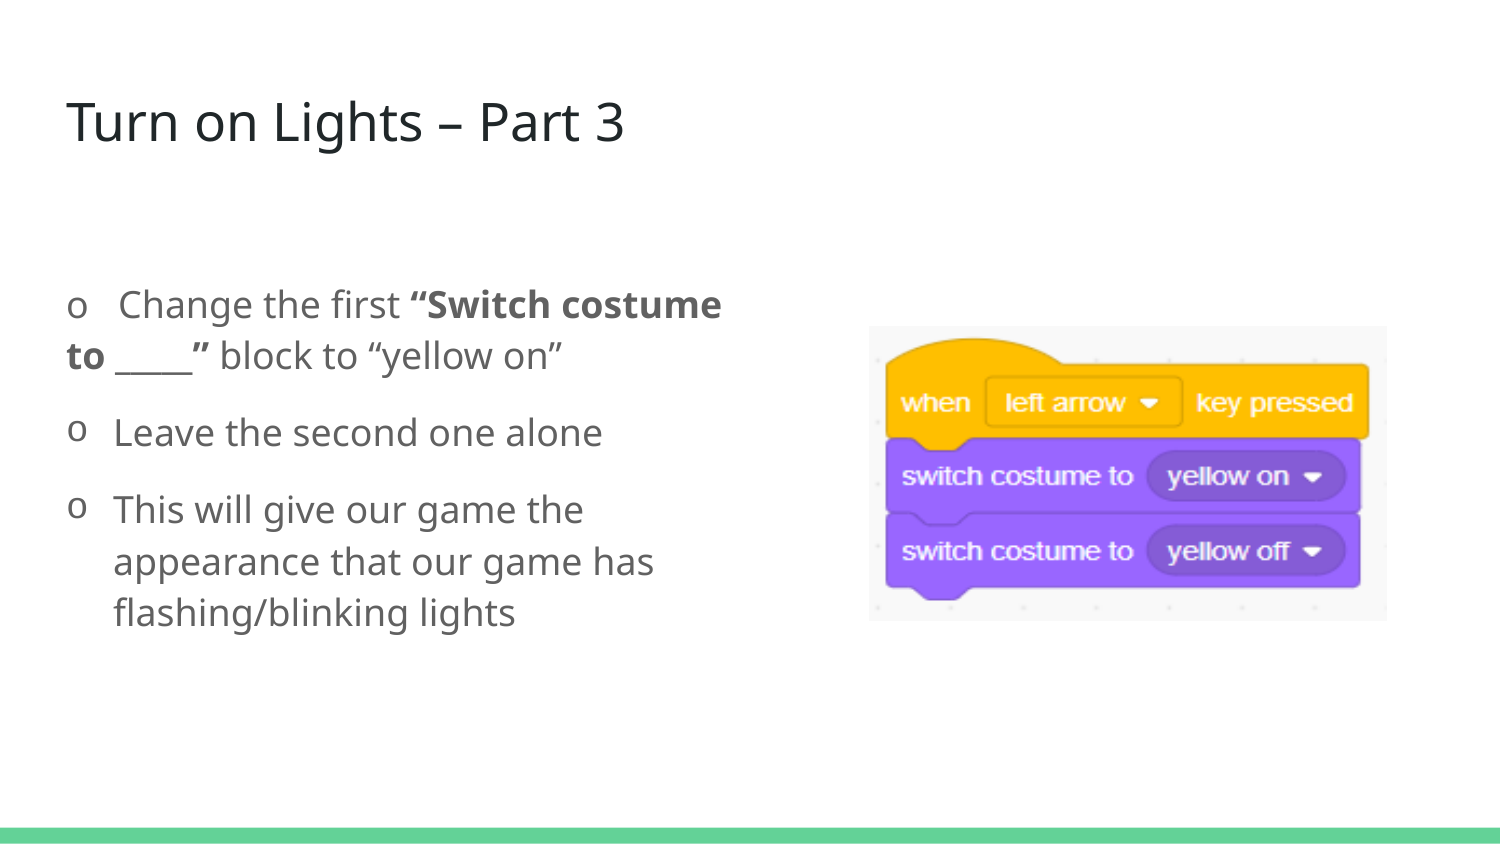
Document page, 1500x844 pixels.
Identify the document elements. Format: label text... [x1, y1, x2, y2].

title Turn on Lights – Part 3 [51, 72, 1449, 167]
picture [869, 326, 1387, 622]
list o Change the first “Switch costume to _____” block to “yellow on” Leave the second one alone This will give our game the appearance that our game has flashing/blinking lights [51, 189, 765, 750]
